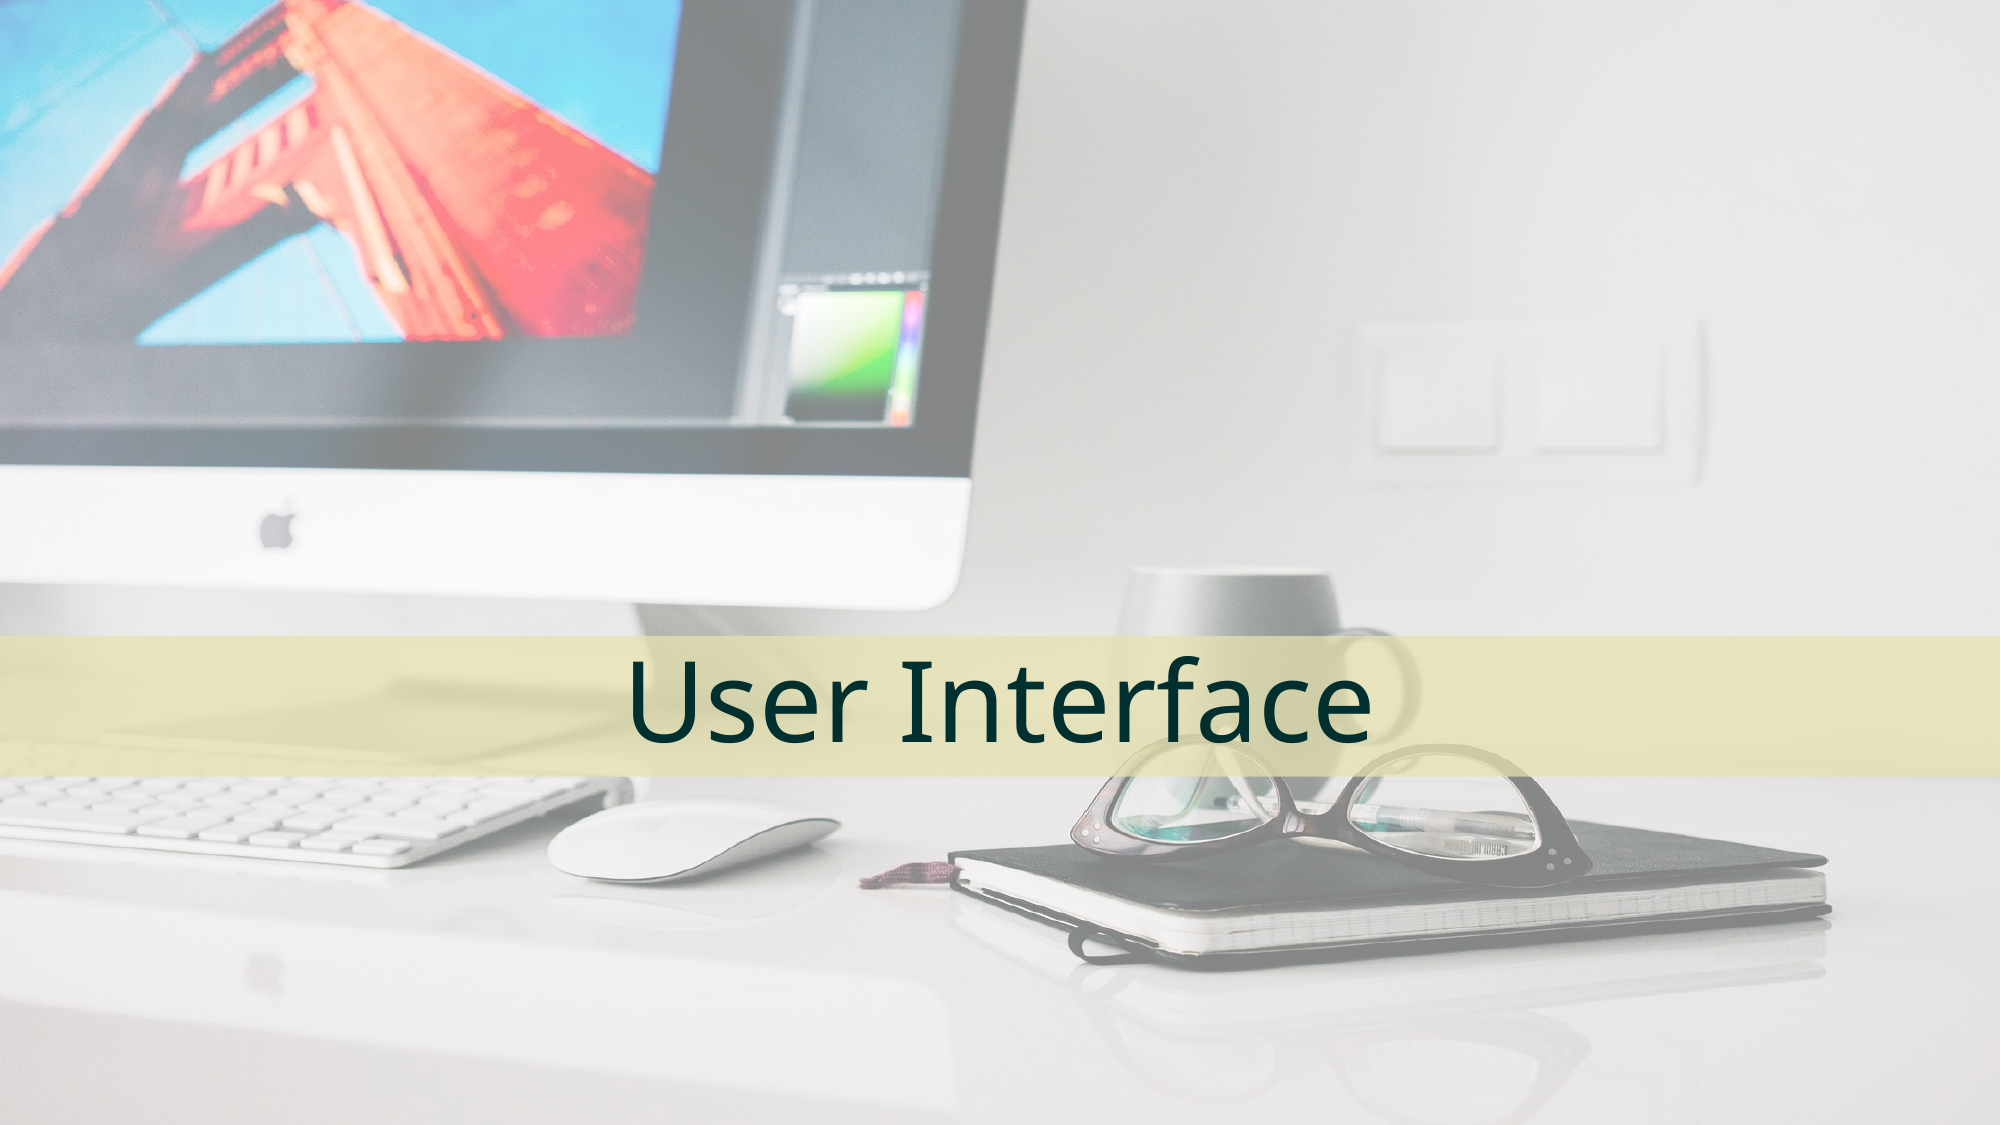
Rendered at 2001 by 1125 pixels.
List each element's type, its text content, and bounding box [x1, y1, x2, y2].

text_box User Interface [0, 635, 2000, 777]
